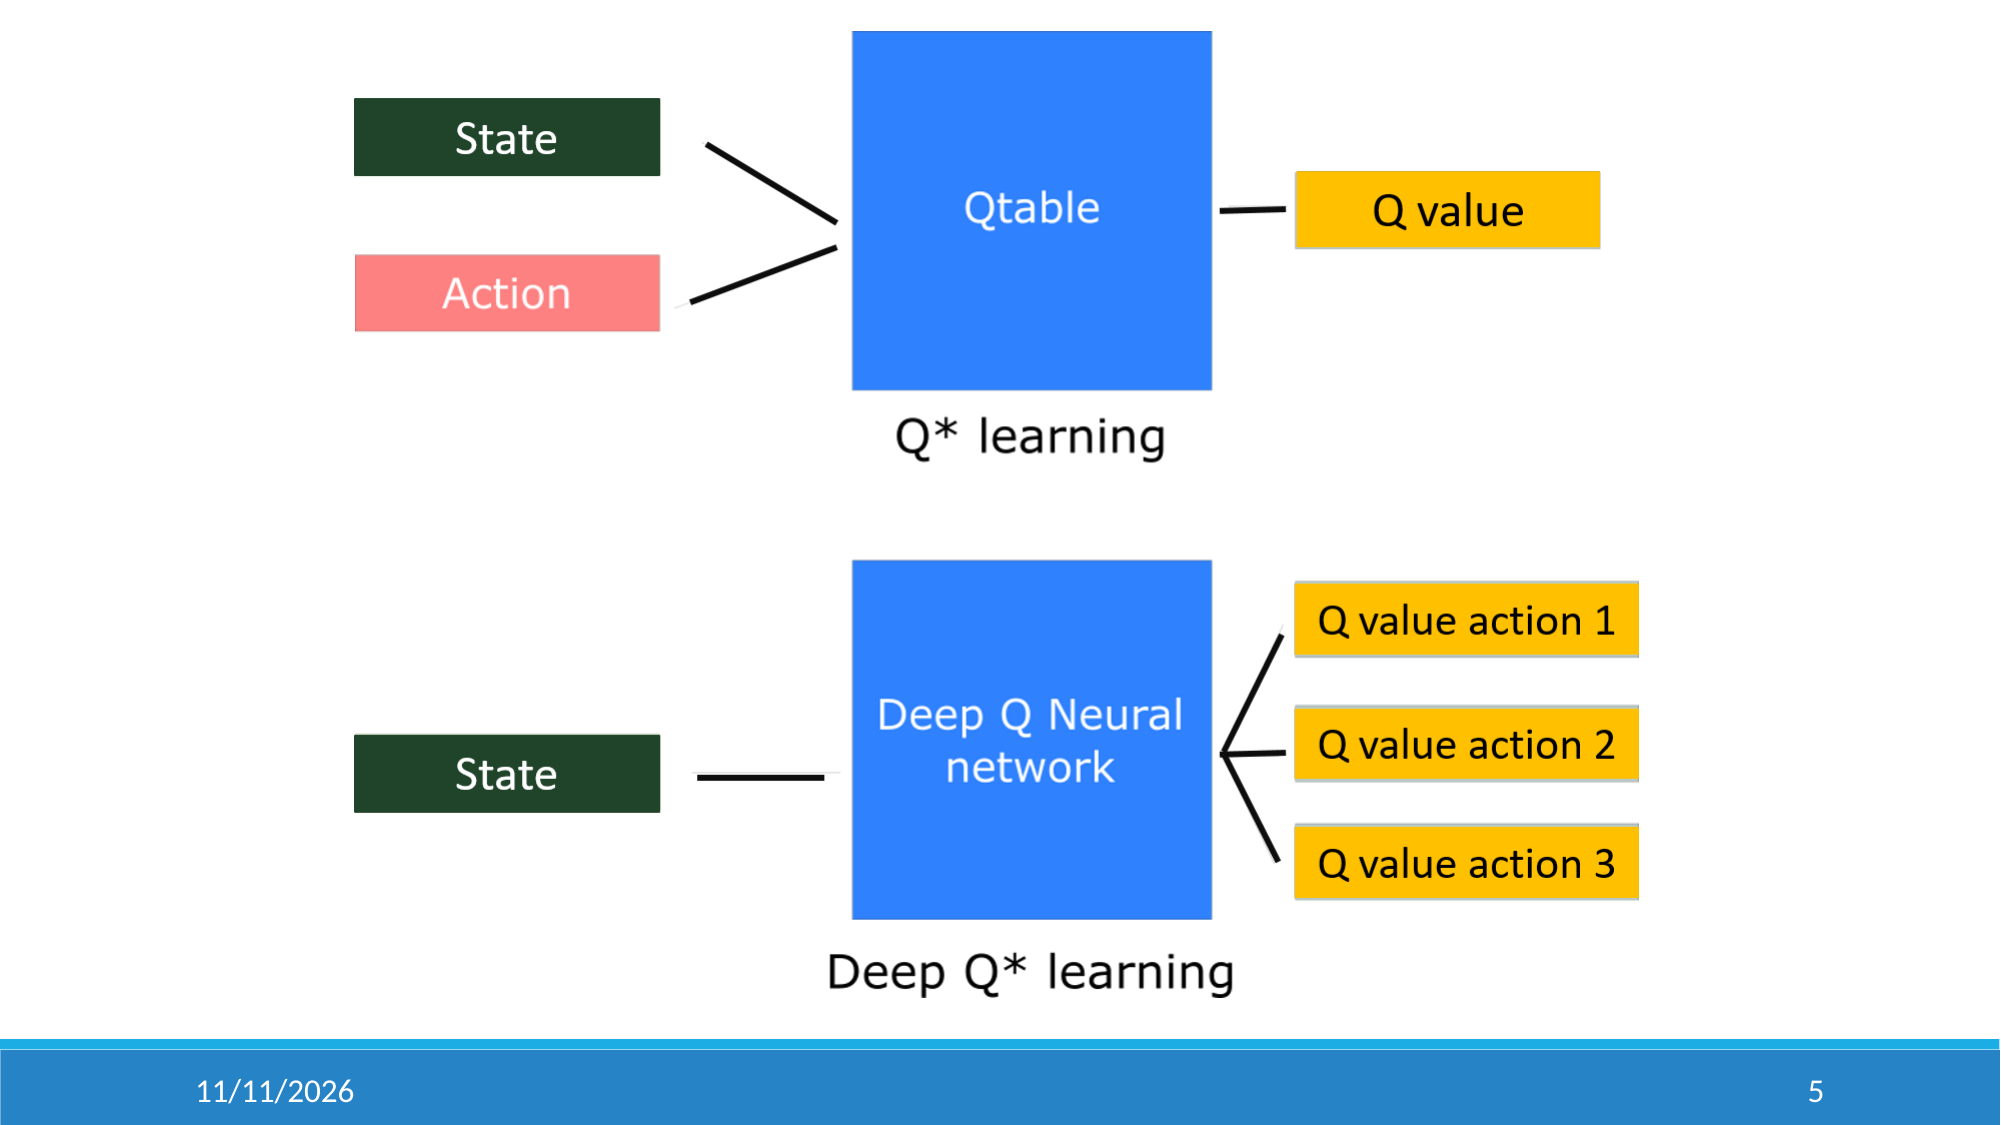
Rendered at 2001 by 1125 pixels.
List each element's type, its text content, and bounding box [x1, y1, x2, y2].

slide_number 5 [1624, 1059, 1840, 1120]
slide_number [180, 1059, 586, 1120]
picture [354, 31, 1646, 999]
